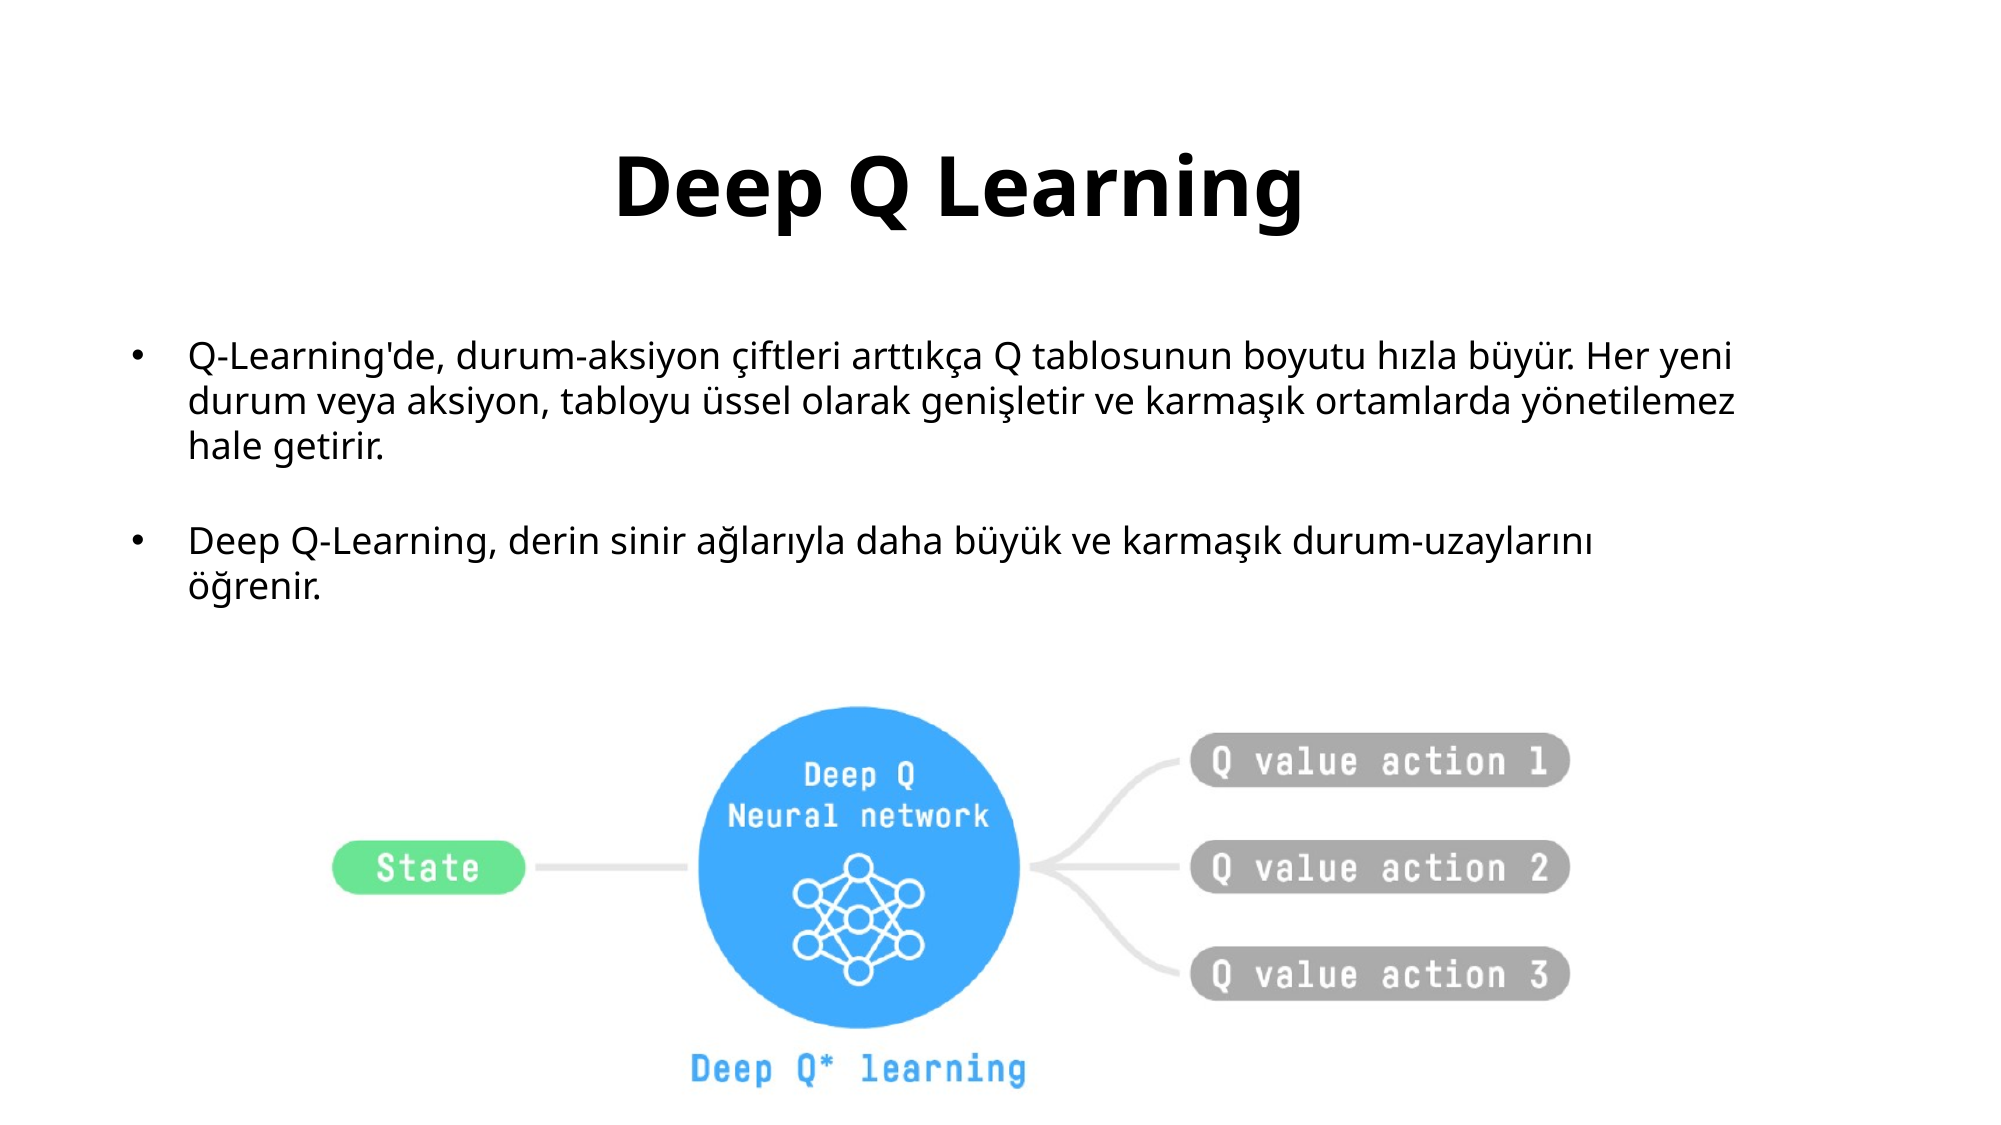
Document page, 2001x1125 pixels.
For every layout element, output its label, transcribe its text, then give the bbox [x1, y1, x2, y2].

picture [278, 673, 1642, 1111]
text_box Deep Q Learning [597, 125, 1322, 240]
text_box Q-Learning'de, durum-aksiyon çiftleri arttıkça Q tablosunun boyutu hızla büyür. Her yeni durum veya aksiyon, tabloyu üssel olarak genişletir ve karmaşık ortamlarda yönetilemez hale getirir. Deep Q-Learning, derin sinir ağlarıyla daha büyük ve karmaşık durum-uzaylarını öğrenir. [116, 324, 1754, 615]
